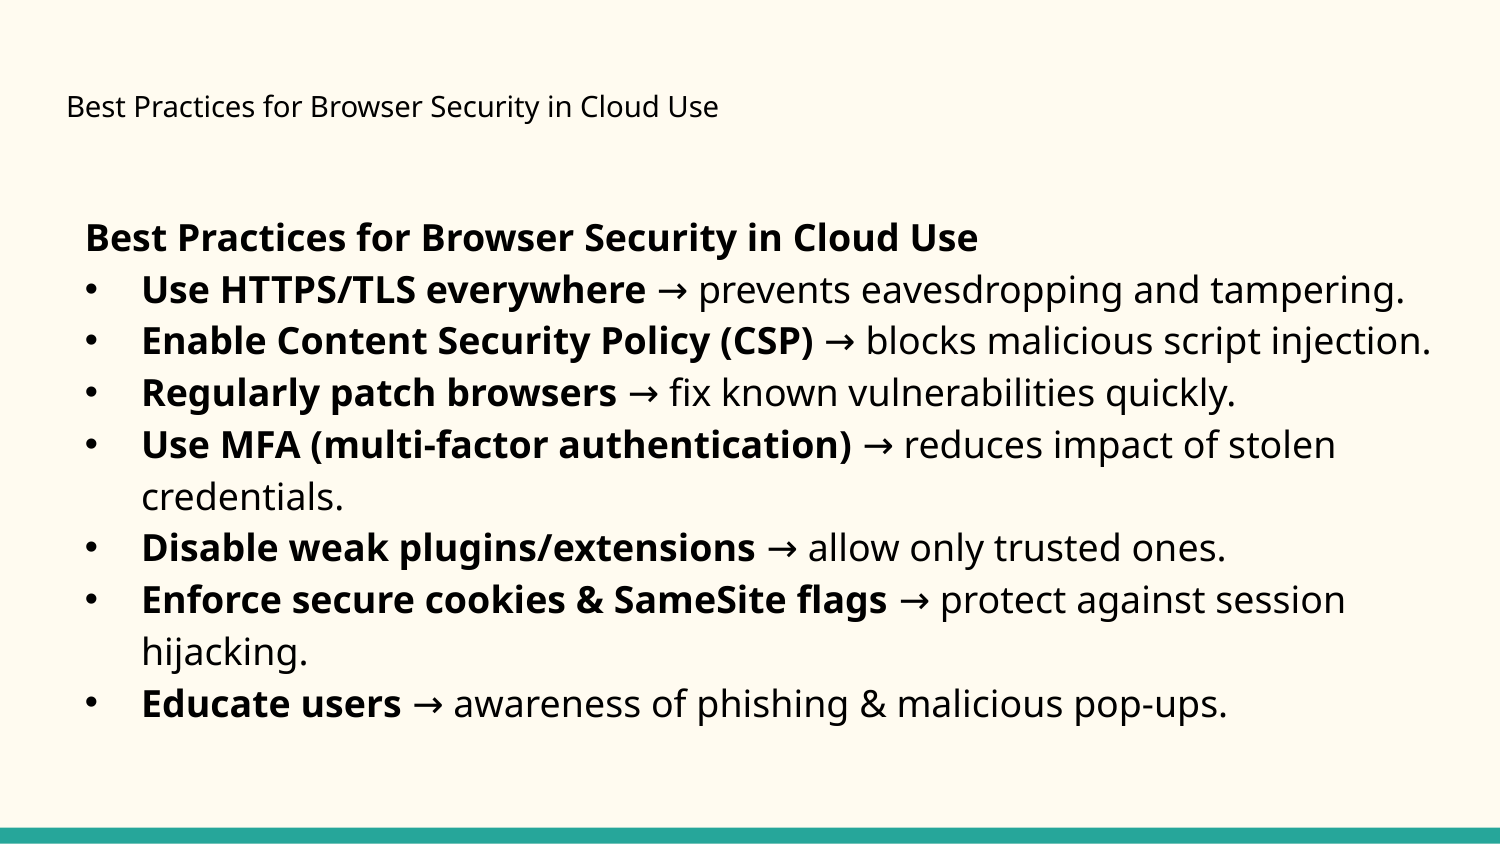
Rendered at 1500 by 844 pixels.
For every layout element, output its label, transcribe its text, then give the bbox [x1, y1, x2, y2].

title Best Practices for Browser Security in Cloud Use [51, 72, 1449, 174]
list Best Practices for Browser Security in Cloud Use Use HTTPS/TLS everywhere → prevents eavesdropping and tampering. Enable Content Security Policy (CSP) → blocks malicious script injection. Regularly patch browsers → fix known vulnerabilities quickly. Use MFA (multi-factor authentication) → reduces impact of stolen credentials. Disable weak plugins/extensions → allow only trusted ones. Enforce secure cookies & SameSite flags → protect against session hijacking. Educate users → awareness of phishing & malicious pop-ups. [51, 192, 1449, 750]
